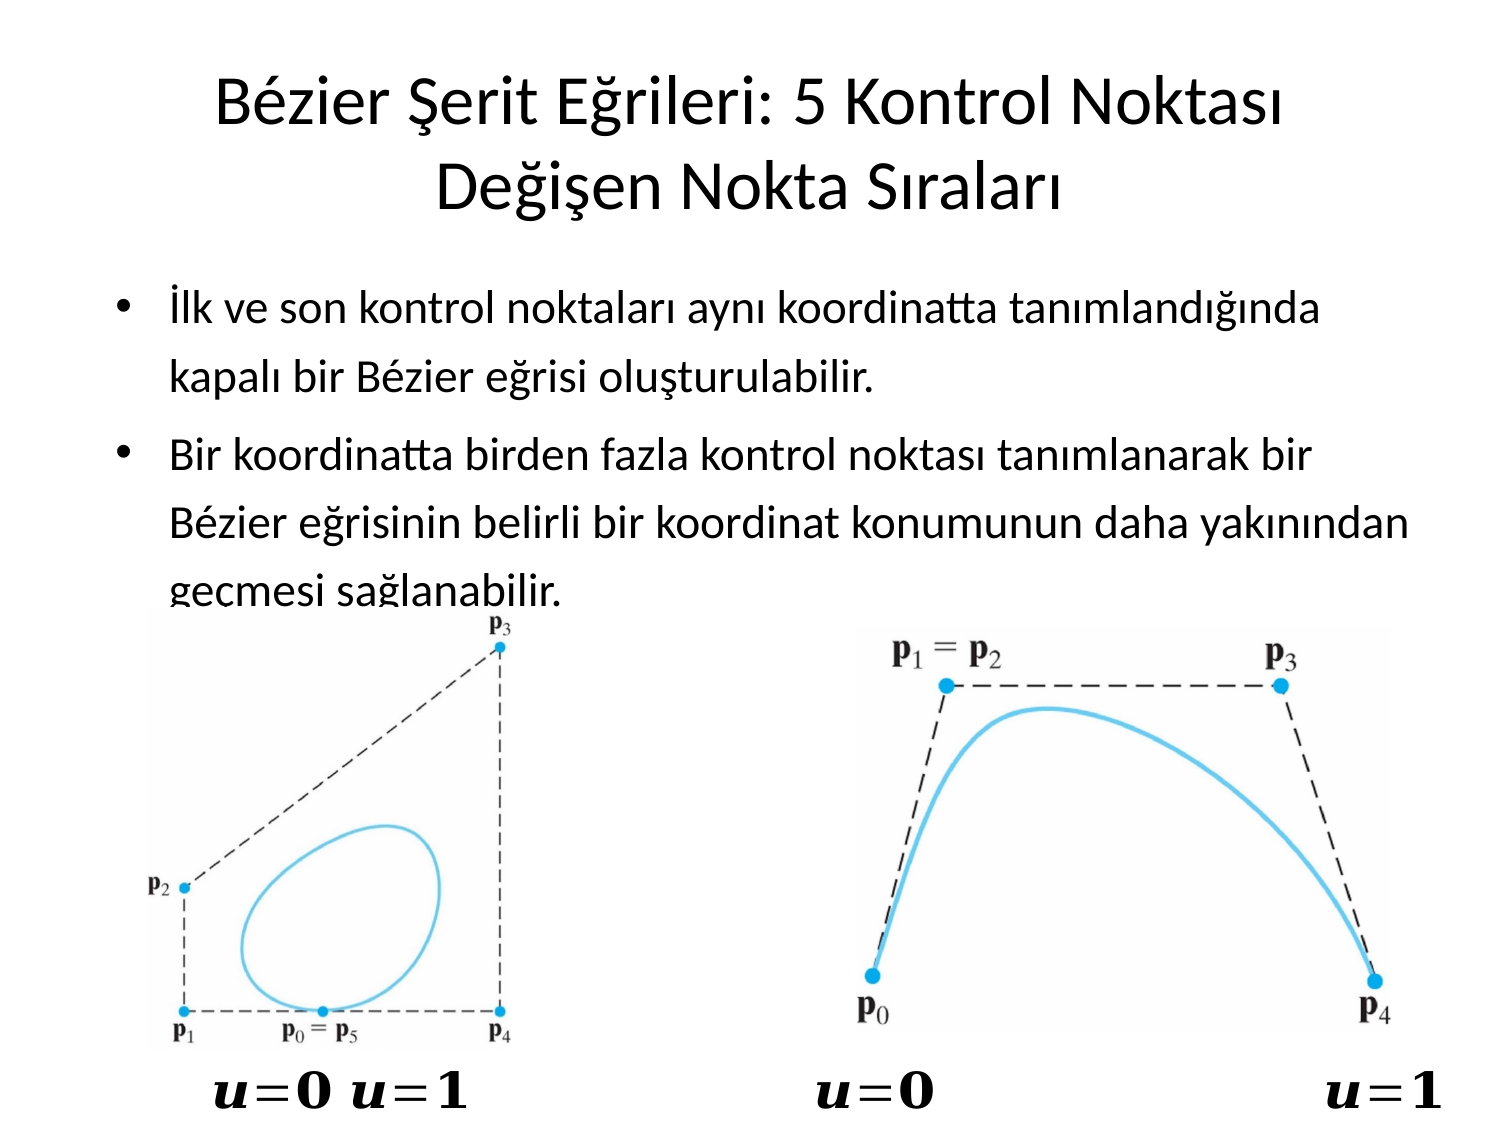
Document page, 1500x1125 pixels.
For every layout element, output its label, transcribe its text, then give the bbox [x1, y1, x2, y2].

list İlk ve son kontrol noktaları aynı koordinatta tanımlandığında kapalı bir Bézier eğrisi oluşturulabilir. Bir koordinatta birden fazla kontrol noktası tanımlanarak bir Bézier eğrisinin belirli bir koordinat konumunun daha yakınından geçmesi sağlanabilir. [100, 257, 1451, 627]
picture [147, 607, 512, 1057]
title Bézier Şerit Eğrileri: 5 Kontrol Noktası Değişen Nokta Sıraları [75, 45, 1425, 233]
picture [856, 626, 1392, 1038]
